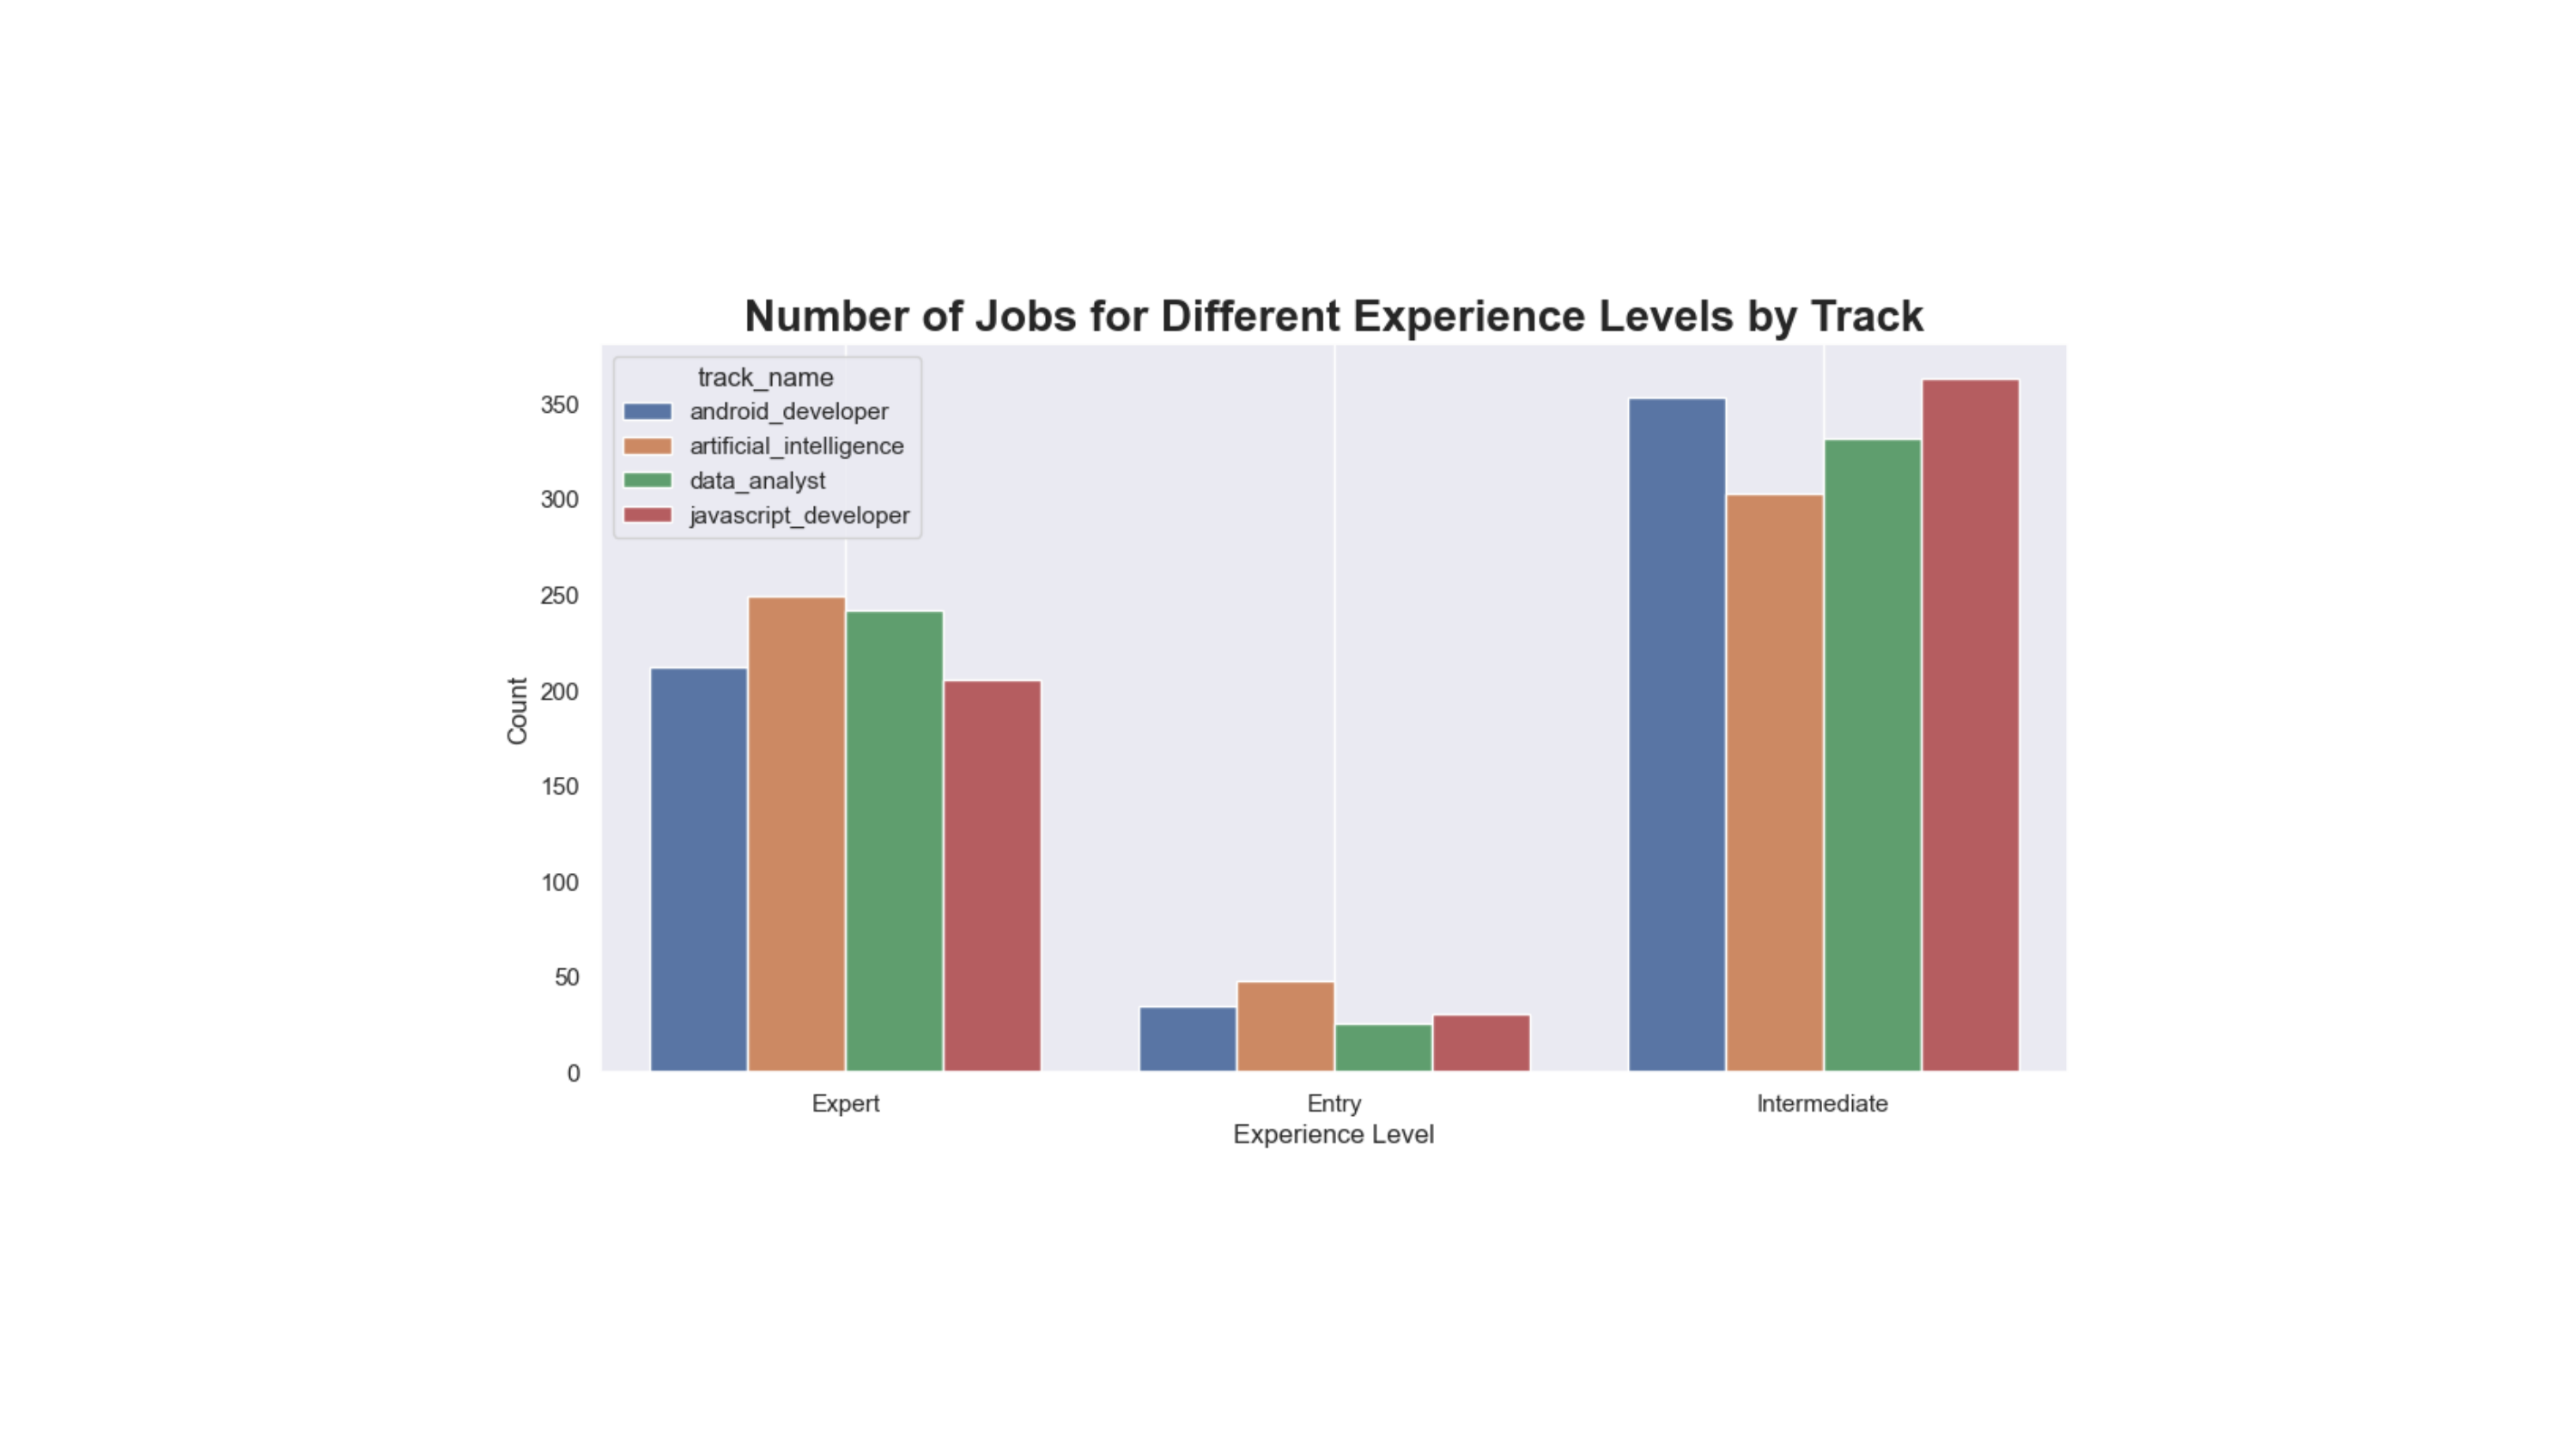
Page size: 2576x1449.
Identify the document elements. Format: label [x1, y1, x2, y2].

text_box [492, 284, 2084, 1164]
